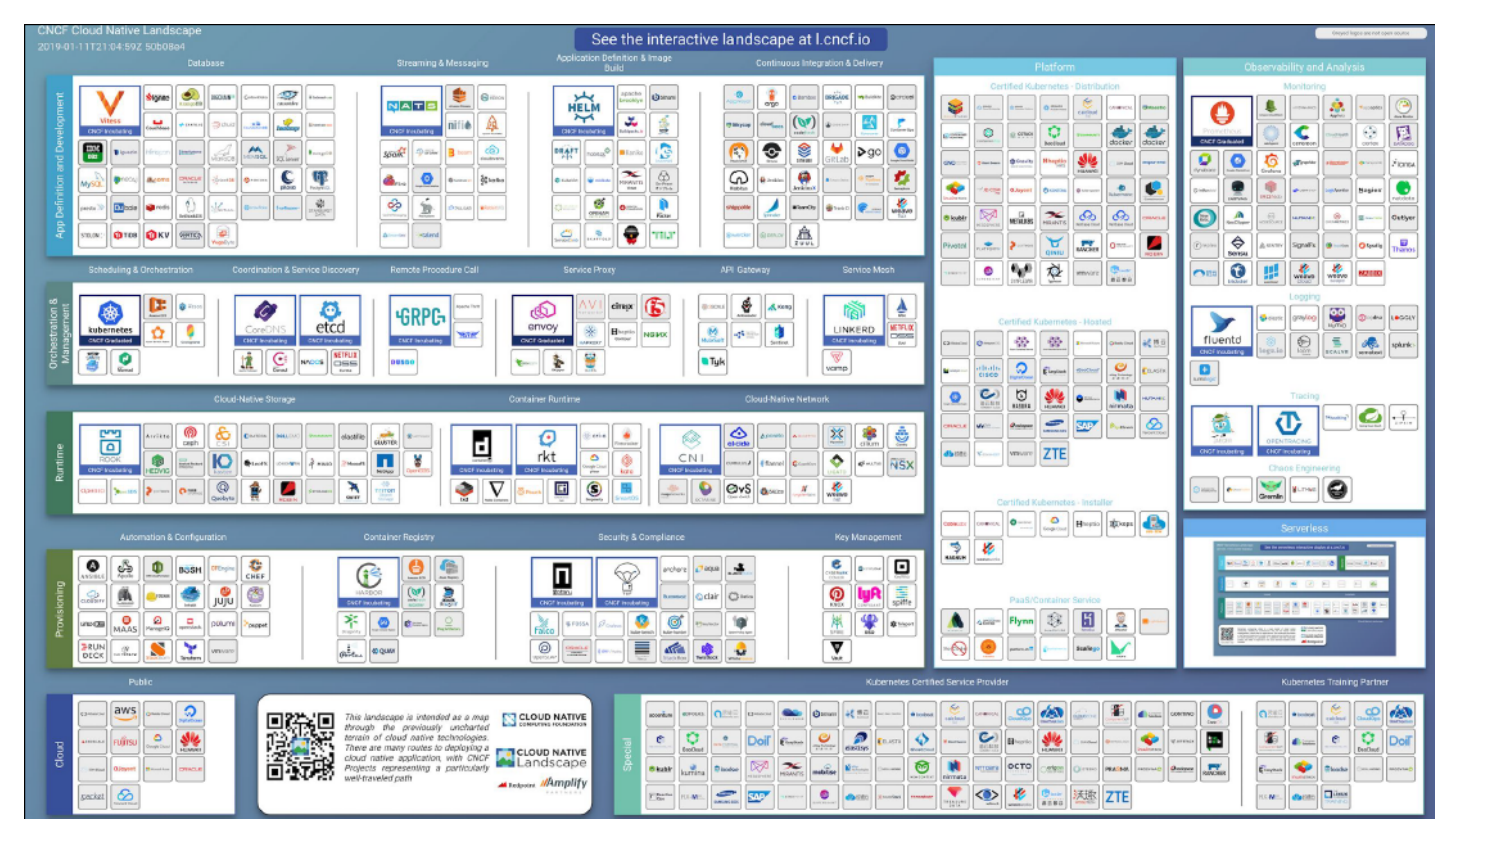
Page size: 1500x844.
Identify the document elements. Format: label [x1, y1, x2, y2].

picture [24, 24, 1435, 819]
